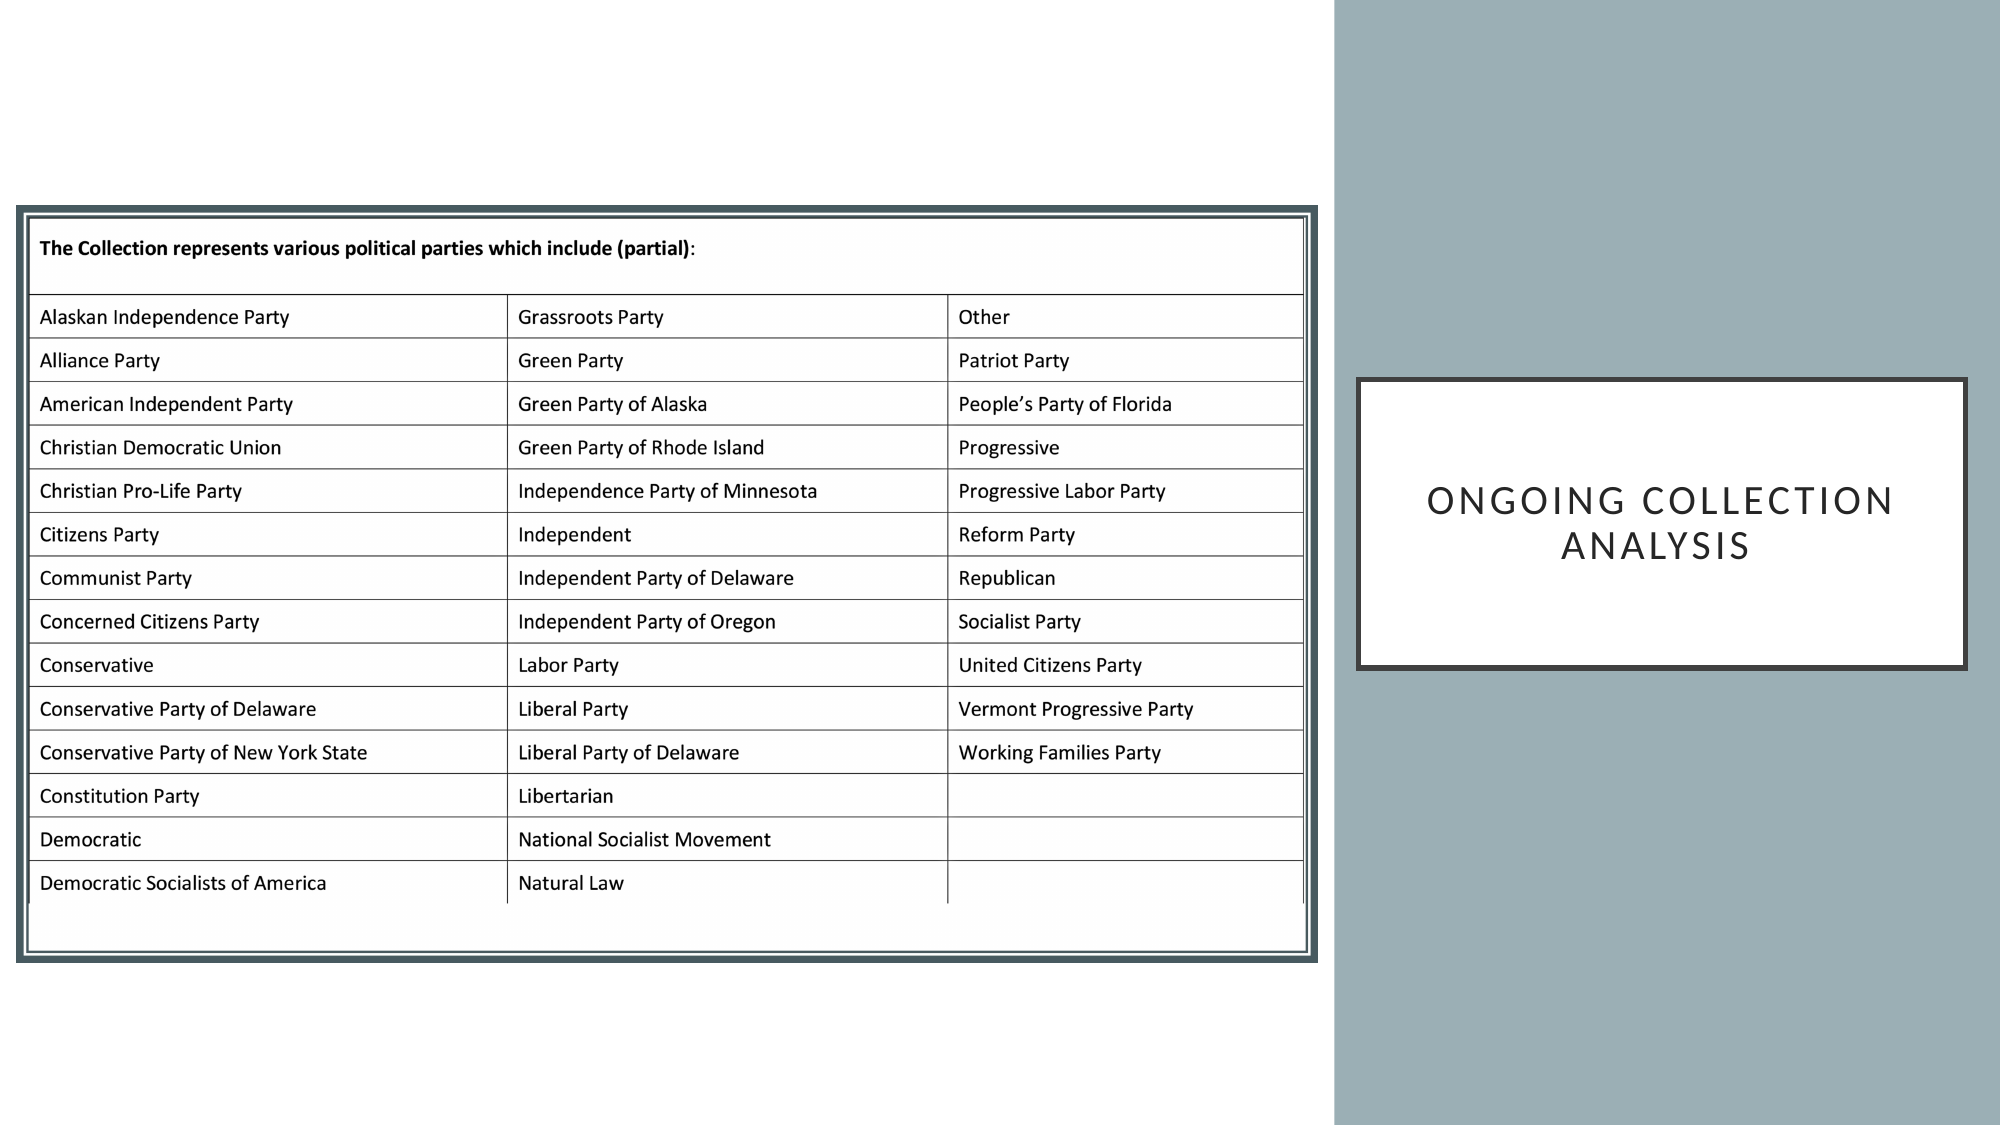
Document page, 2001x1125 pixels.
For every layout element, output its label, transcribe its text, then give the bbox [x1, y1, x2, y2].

picture [16, 205, 1318, 963]
title Ongoing collection analysis [1356, 377, 1968, 671]
text_box [0, 0, 1335, 1125]
